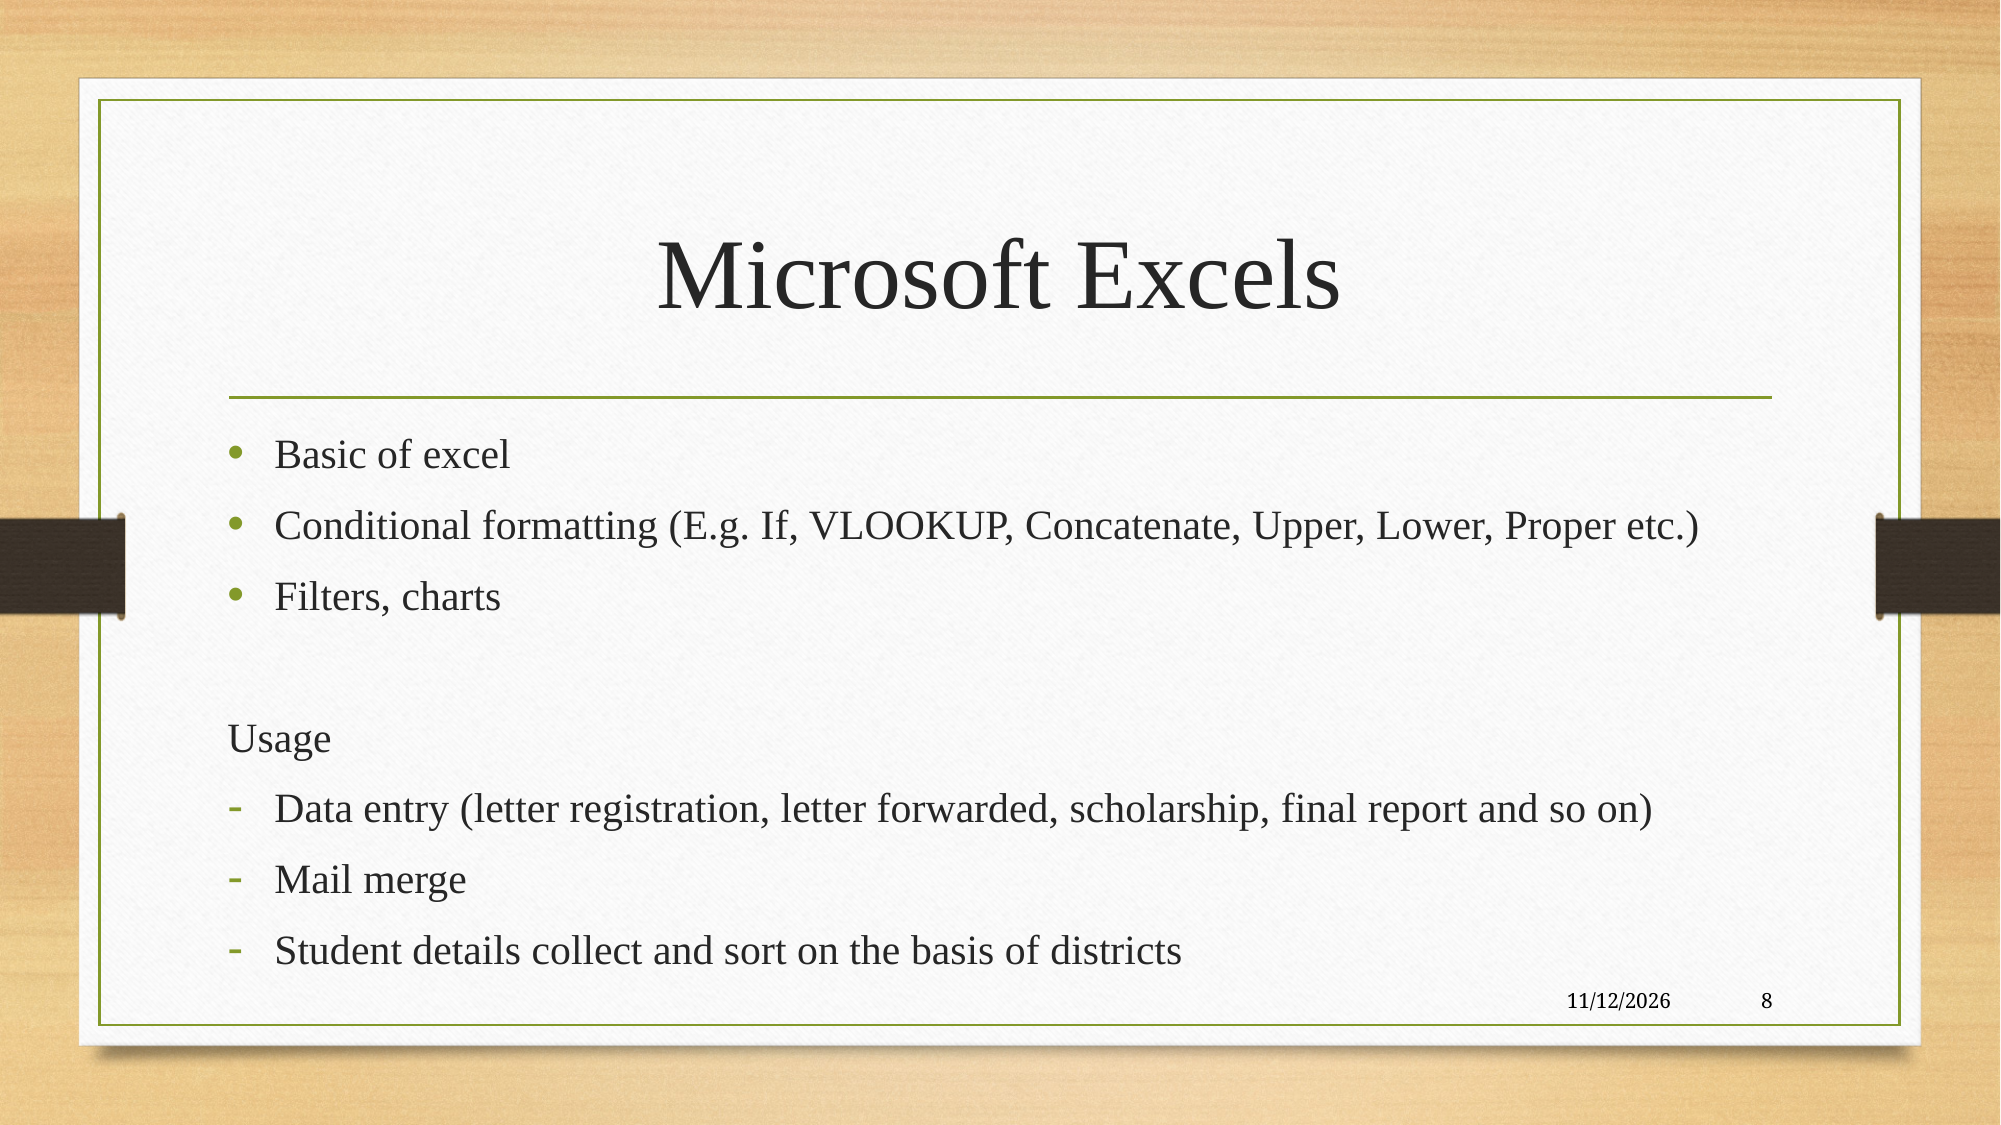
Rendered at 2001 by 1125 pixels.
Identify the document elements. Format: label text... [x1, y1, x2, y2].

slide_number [1423, 979, 1686, 1025]
list Basic of excel Conditional formatting (E.g. If, VLOOKUP, Concatenate, Upper, Lower, Proper etc.) Filters, charts Usage Data entry (letter registration, letter forwarded, scholarship, final report and so on) Mail merge Student details collect and sort on the basis of districts [212, 419, 1788, 996]
title Microsoft Excels [212, 161, 1788, 375]
slide_number 8 [1698, 979, 1788, 1025]
picture [0, 0, 2001, 1125]
